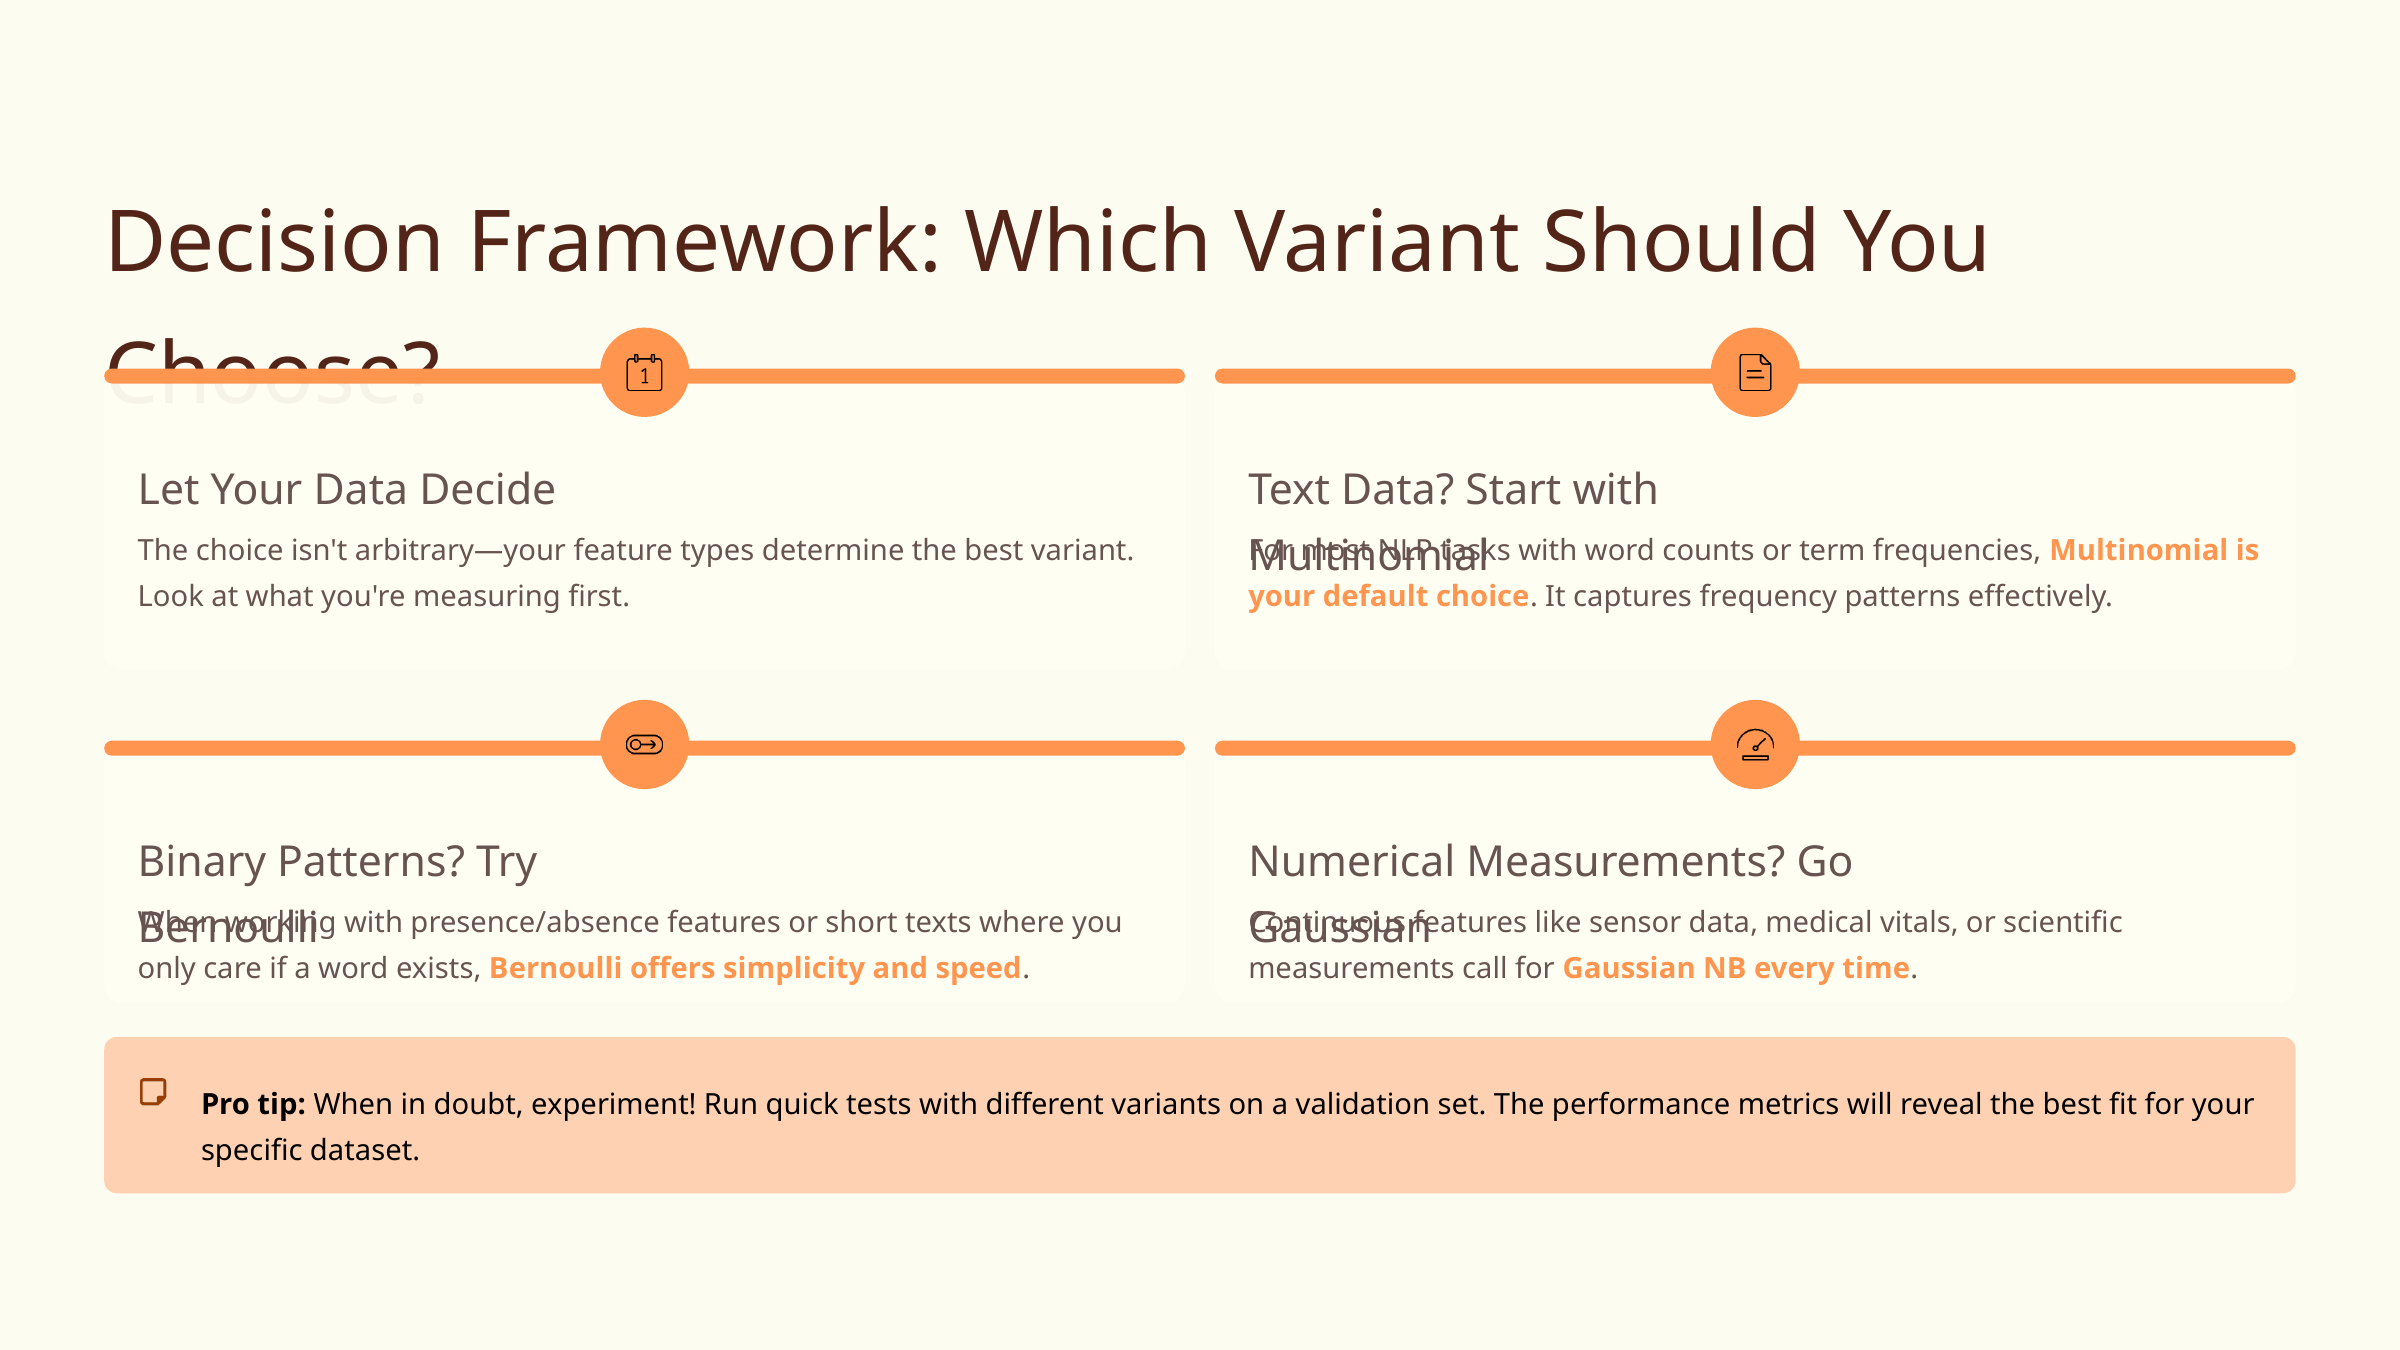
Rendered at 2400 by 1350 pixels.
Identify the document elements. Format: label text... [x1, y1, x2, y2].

text_box Pro tip: When in doubt, experiment! Run quick tests with different variants on a validation set. The performance metrics will reveal the best fit for your specific dataset. [201, 1074, 2266, 1152]
picture [133, 1076, 172, 1107]
text_box [1710, 327, 1801, 417]
text_box [599, 327, 690, 417]
text_box For most NLP tasks with word counts or term frequencies, Multinomial is your default choice. It captures frequency patterns effectively. [1248, 520, 2263, 637]
text_box [688, 368, 1186, 384]
text_box [104, 754, 1186, 1004]
text_box [1799, 368, 2296, 384]
text_box [104, 1036, 2296, 1194]
picture [1737, 726, 1774, 763]
text_box Numerical Measurements? Go Gaussian [1248, 818, 2011, 875]
text_box [104, 382, 1186, 671]
text_box Let Your Data Decide [137, 446, 566, 503]
text_box [599, 699, 690, 790]
text_box [104, 368, 601, 384]
text_box [1799, 740, 2296, 756]
picture [626, 354, 663, 391]
text_box [104, 740, 601, 756]
text_box [1710, 699, 1801, 790]
picture [626, 726, 663, 763]
text_box Binary Patterns? Try Bernoulli [137, 818, 699, 875]
text_box Decision Framework: Which Variant Should You Choose? [104, 156, 2283, 268]
text_box [1214, 382, 2296, 671]
text_box [1214, 754, 2296, 1004]
text_box [689, 740, 1186, 756]
text_box The choice isn't arbitrary—your feature types determine the best variant. Look at what you're measuring first. [137, 520, 1152, 598]
text_box [1214, 368, 1711, 384]
text_box Continuous features like sensor data, medical vitals, or scientific measurements call for Gaussian NB every time. [1248, 892, 2263, 970]
text_box [1214, 740, 1711, 756]
text_box When working with presence/absence features or short texts where you only care if a word exists, Bernoulli offers simplicity and speed. [137, 892, 1152, 970]
text_box Text Data? Start with Multinomial [1248, 446, 1902, 503]
picture [1737, 354, 1774, 391]
